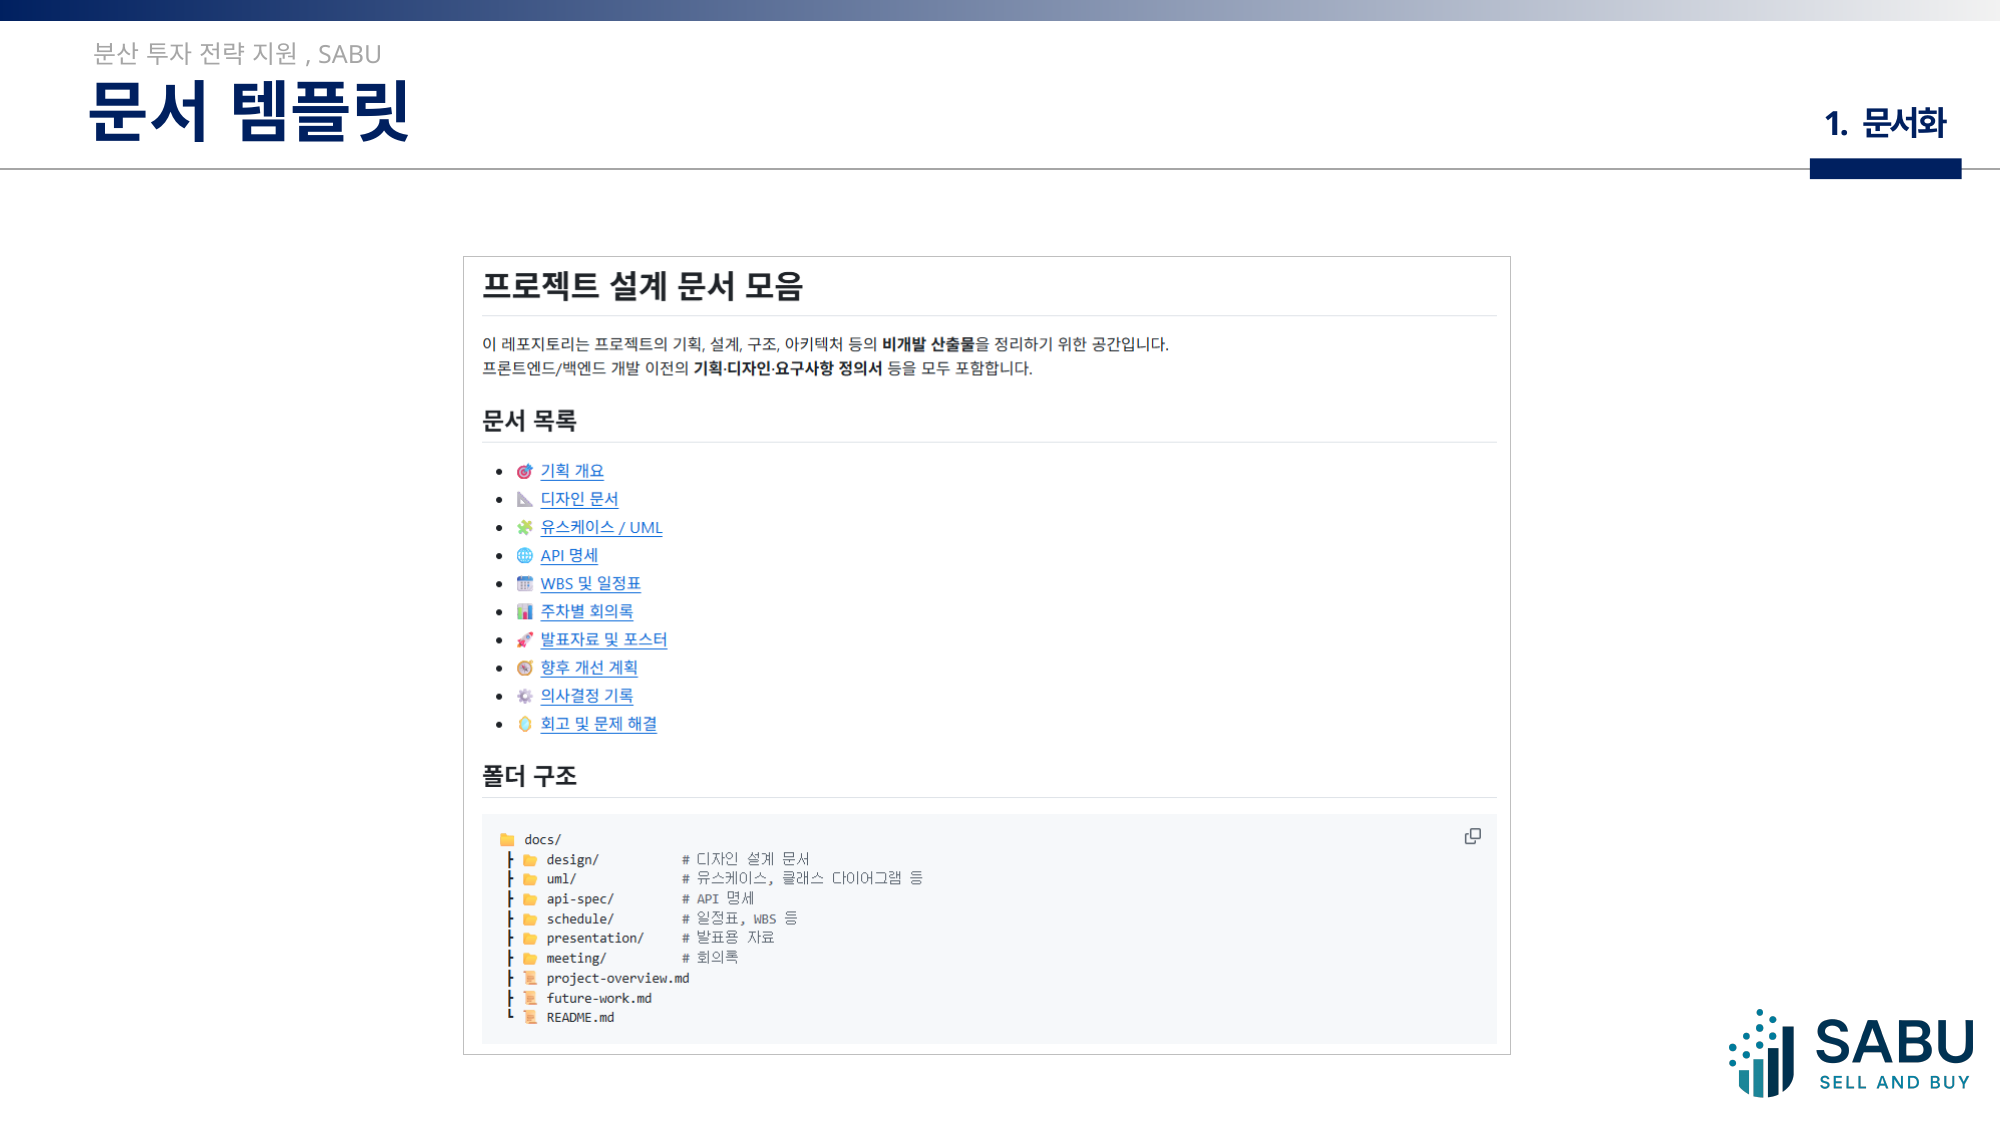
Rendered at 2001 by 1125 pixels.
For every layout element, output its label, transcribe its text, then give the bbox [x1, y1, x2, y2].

picture [462, 256, 1511, 1056]
text_box 분산 투자 전략 지원, SABU [94, 38, 407, 69]
text_box 문서 템플릿 [87, 70, 809, 151]
text_box [0, 0, 2000, 22]
picture [1729, 1009, 1973, 1098]
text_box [1807, 101, 1965, 180]
